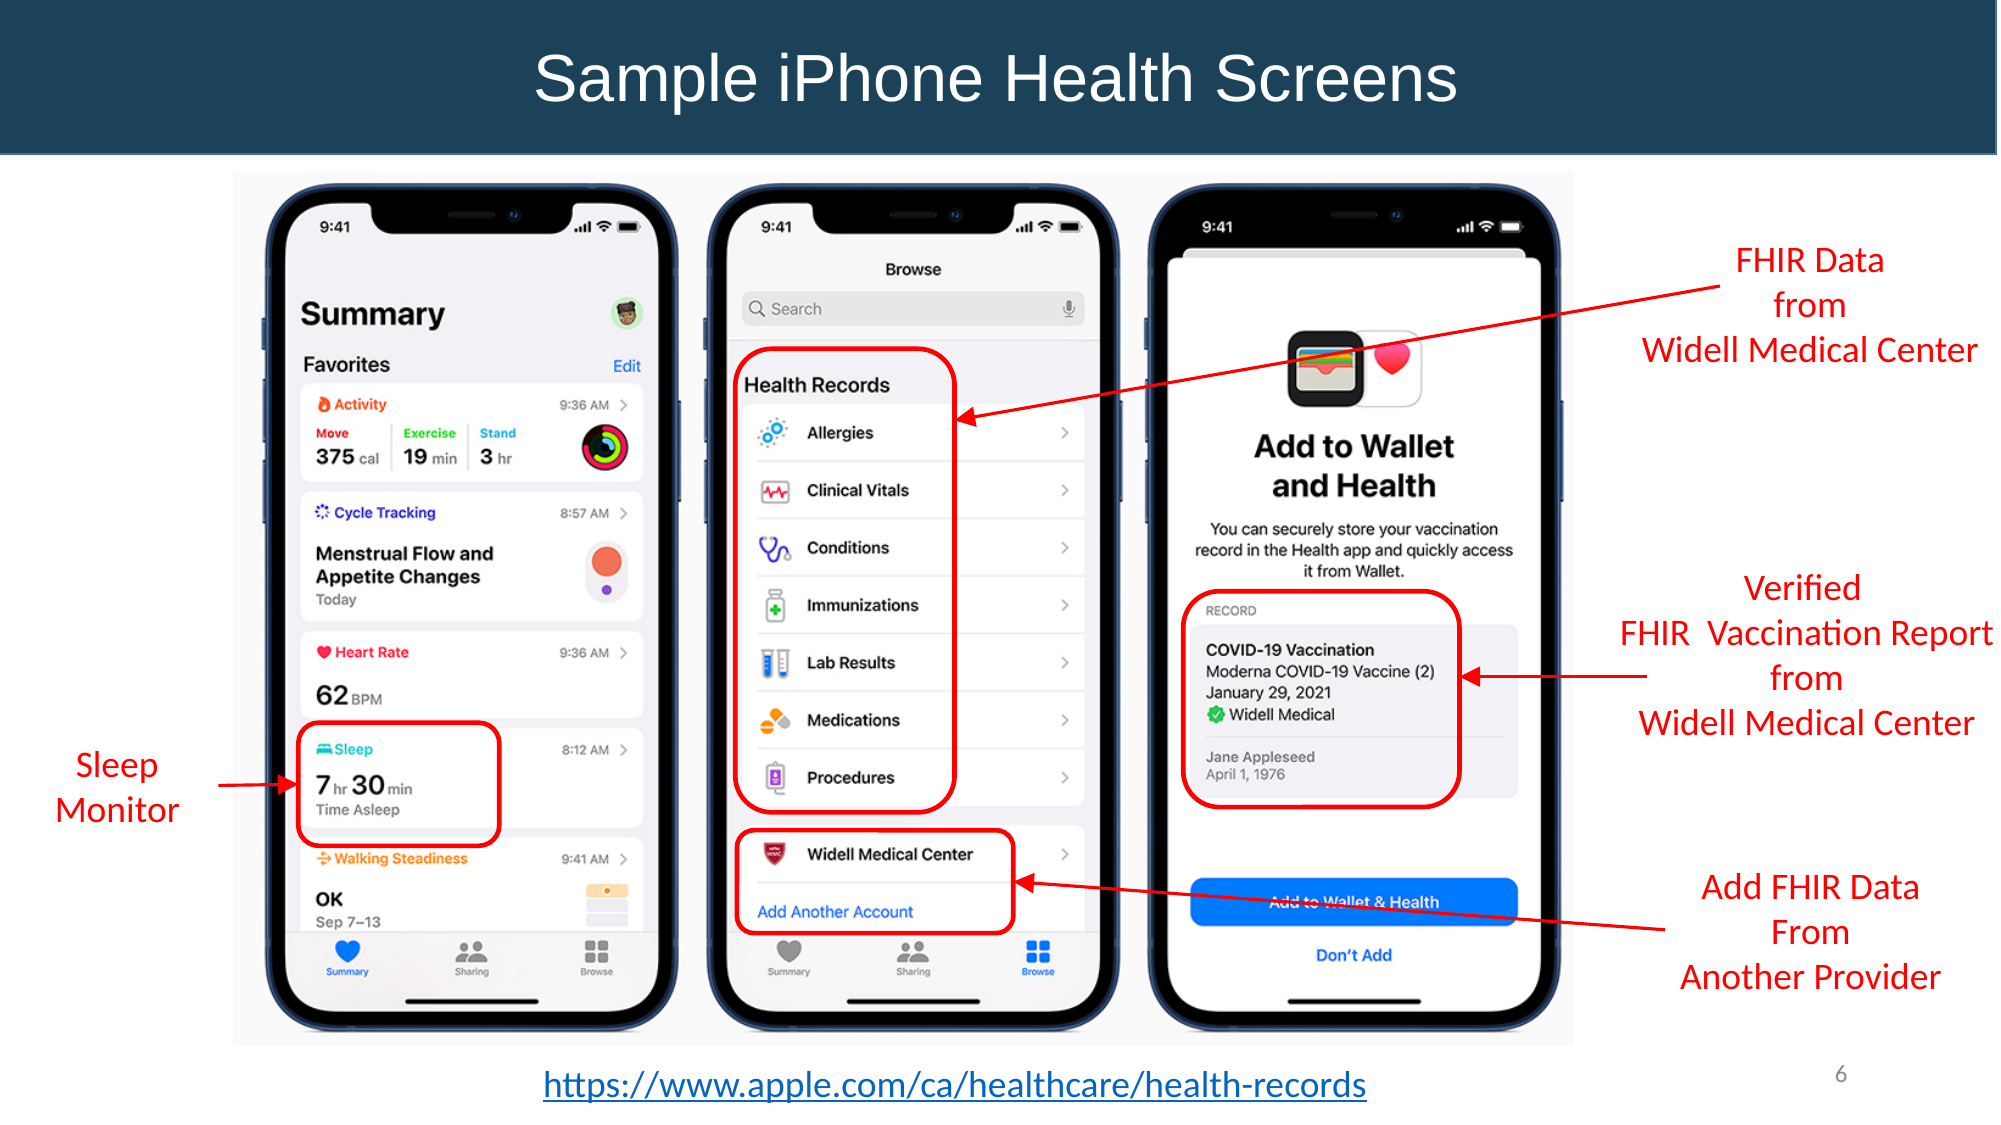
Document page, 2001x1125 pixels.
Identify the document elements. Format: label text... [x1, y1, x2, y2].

text_box Sleep Monitor [39, 732, 195, 838]
text_box FHIR Data from Widell Medical Center [1626, 227, 1994, 378]
text_box Sample iPhone Health Screens [0, 0, 1997, 155]
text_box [1013, 881, 1664, 931]
text_box https://www.apple.com/ca/healthcare/health-records [528, 1052, 1383, 1113]
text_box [954, 286, 1720, 421]
slide_number 6 [1412, 1042, 1863, 1103]
text_box Add FHIR Data From Another Provider [1665, 854, 1957, 1005]
picture [233, 171, 1574, 1046]
text_box Verified FHIR Vaccination Report from Widell Medical Center [1605, 556, 2000, 751]
